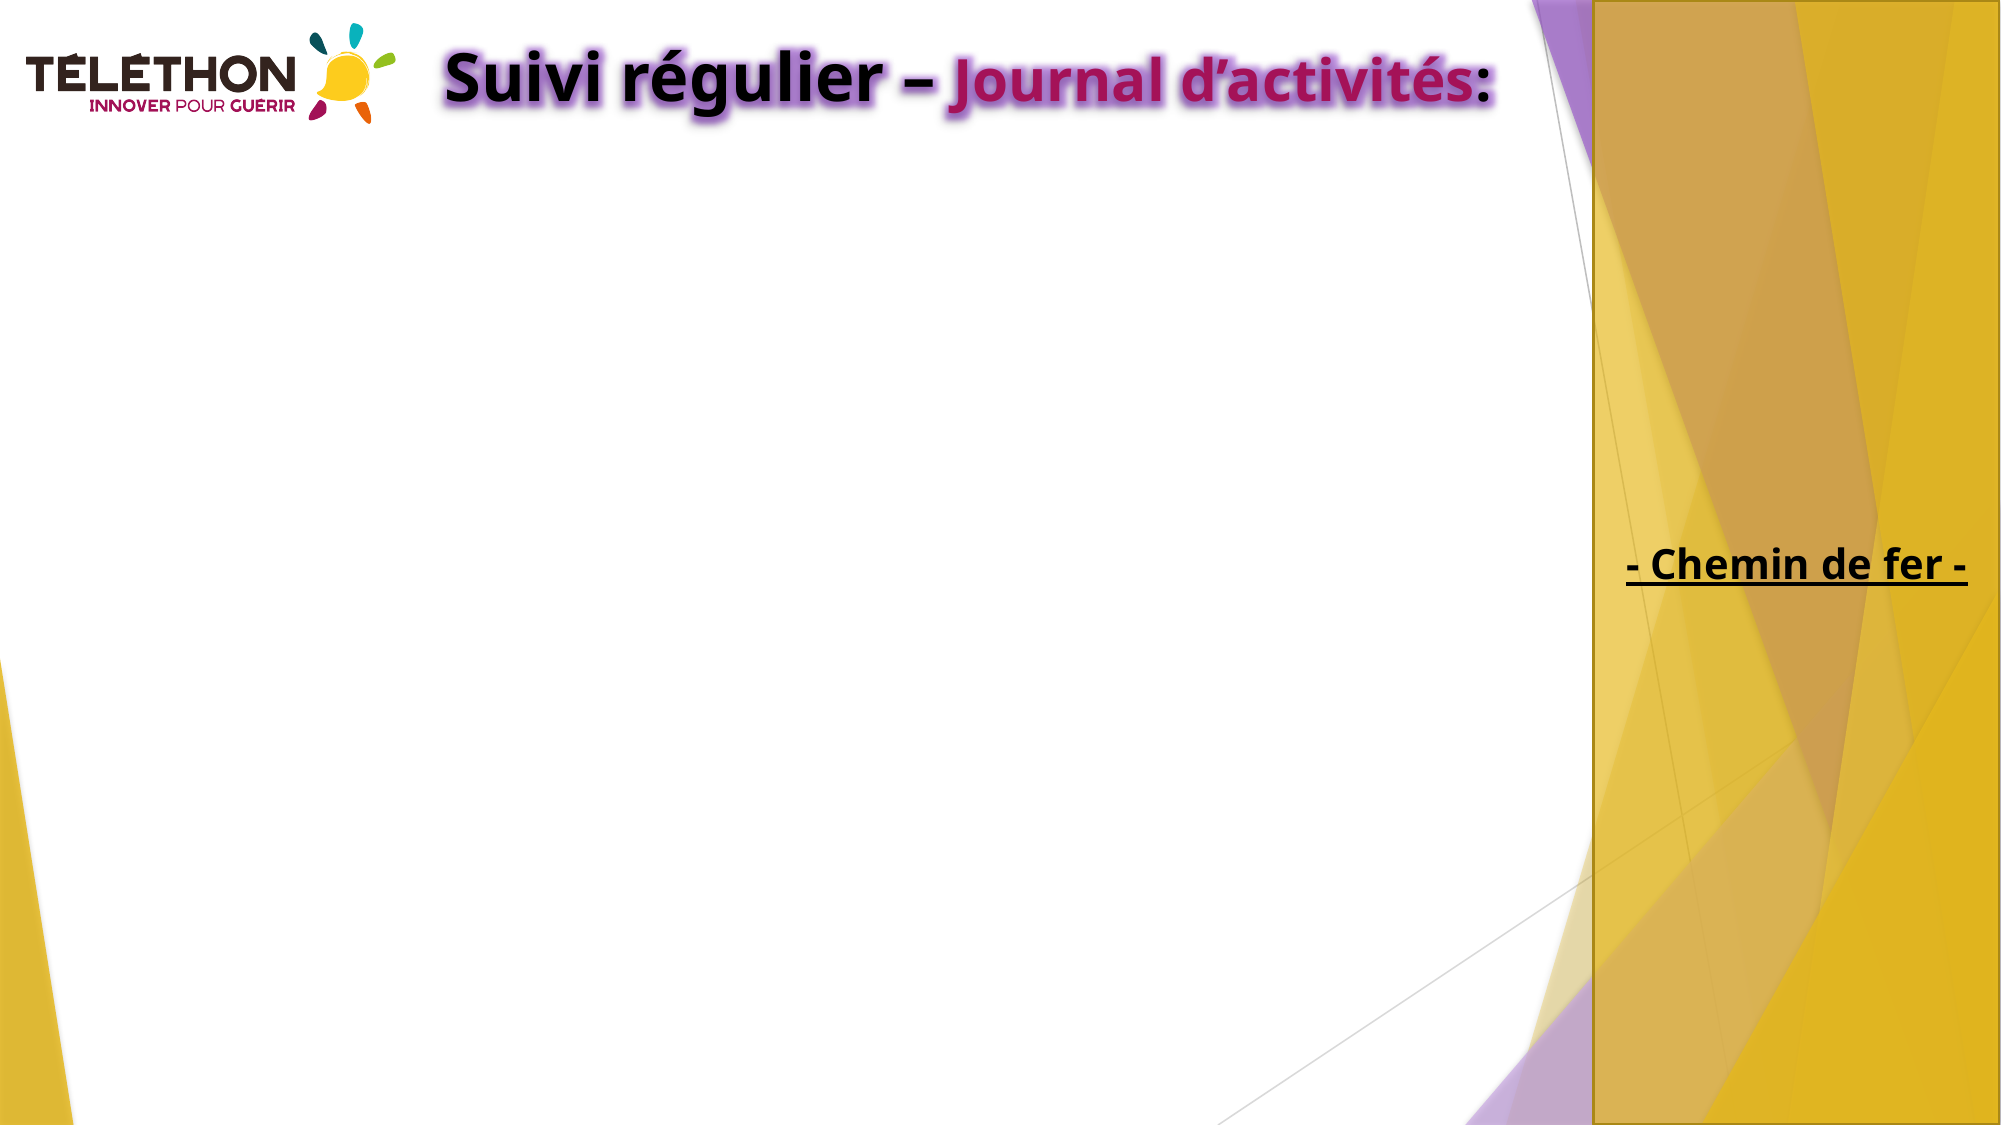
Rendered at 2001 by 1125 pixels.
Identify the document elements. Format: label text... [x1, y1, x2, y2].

text_box - Chemin de fer - [1592, 0, 2000, 1125]
picture [22, 22, 397, 124]
text_box Suivi régulier – Journal d’activités: [406, 27, 1530, 123]
